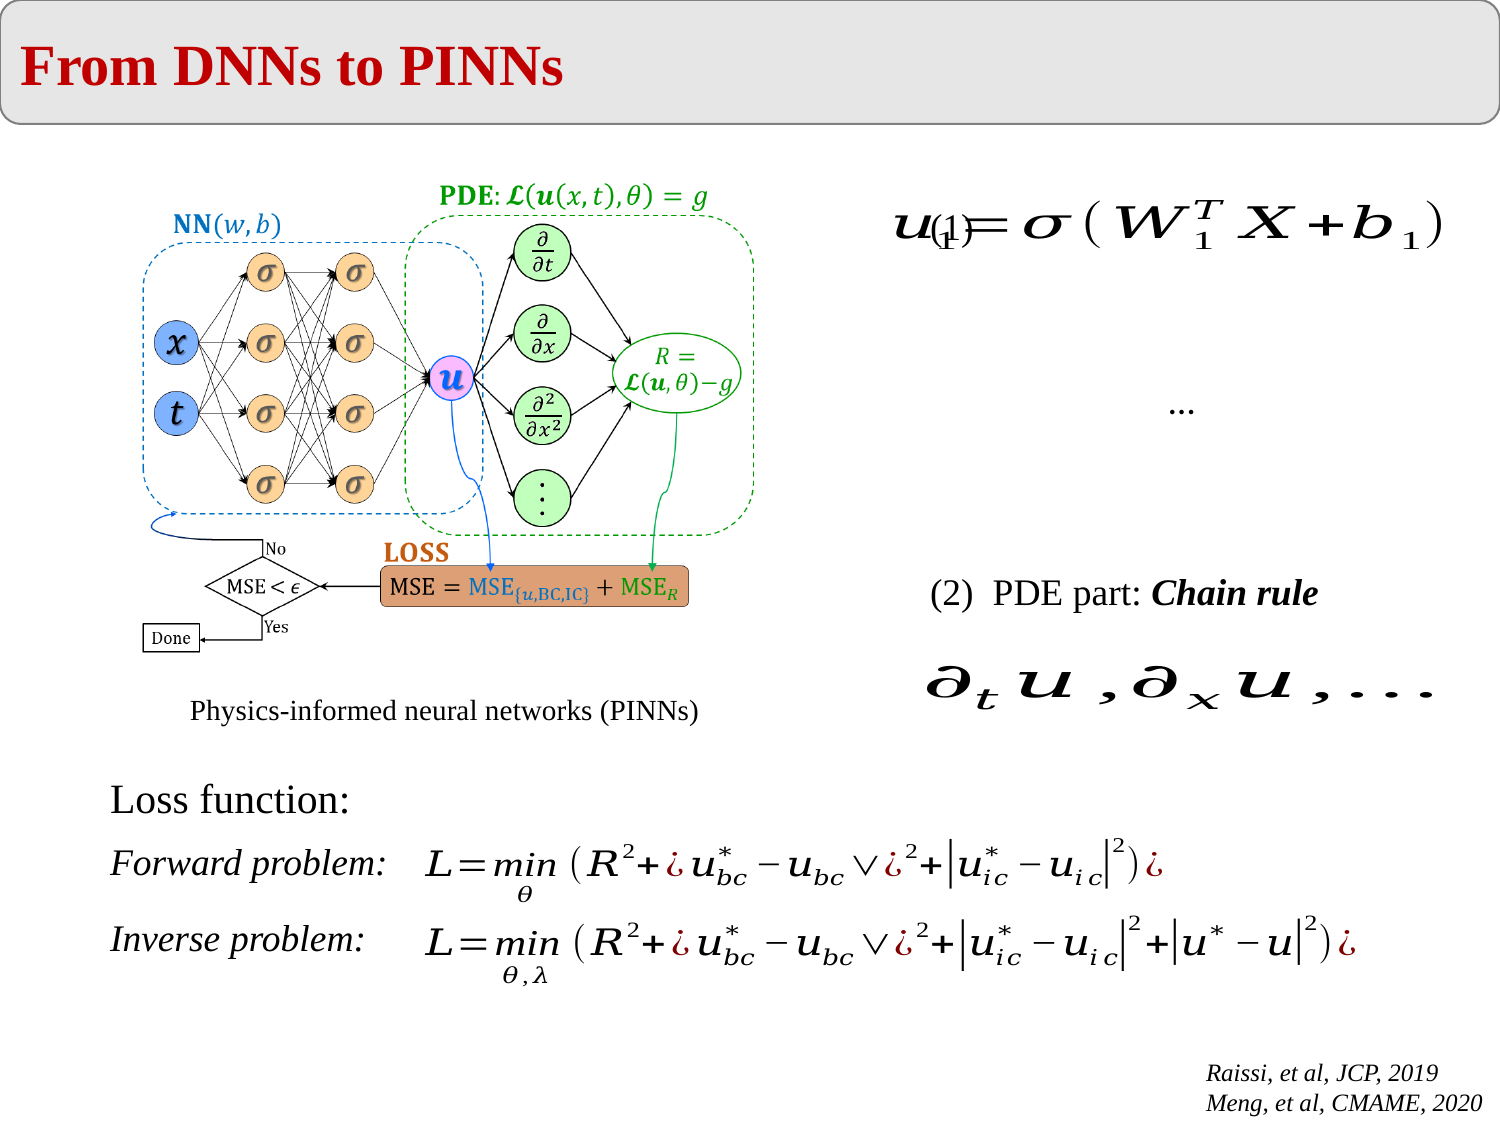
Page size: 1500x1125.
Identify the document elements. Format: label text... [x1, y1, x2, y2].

text_box Physics-informed neural networks (PINNs) [106, 683, 784, 734]
text_box Raissi, et al, JCP, 2019 Meng, et al, CMAME, 2020 [1191, 1049, 1498, 1124]
text_box From DNNs to PINNs [0, 0, 1500, 125]
text_box Loss function: [95, 764, 1417, 880]
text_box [890, 195, 1461, 716]
text_box Inverse problem: [95, 906, 519, 967]
picture [133, 182, 757, 654]
text_box Forward problem: [95, 830, 519, 891]
